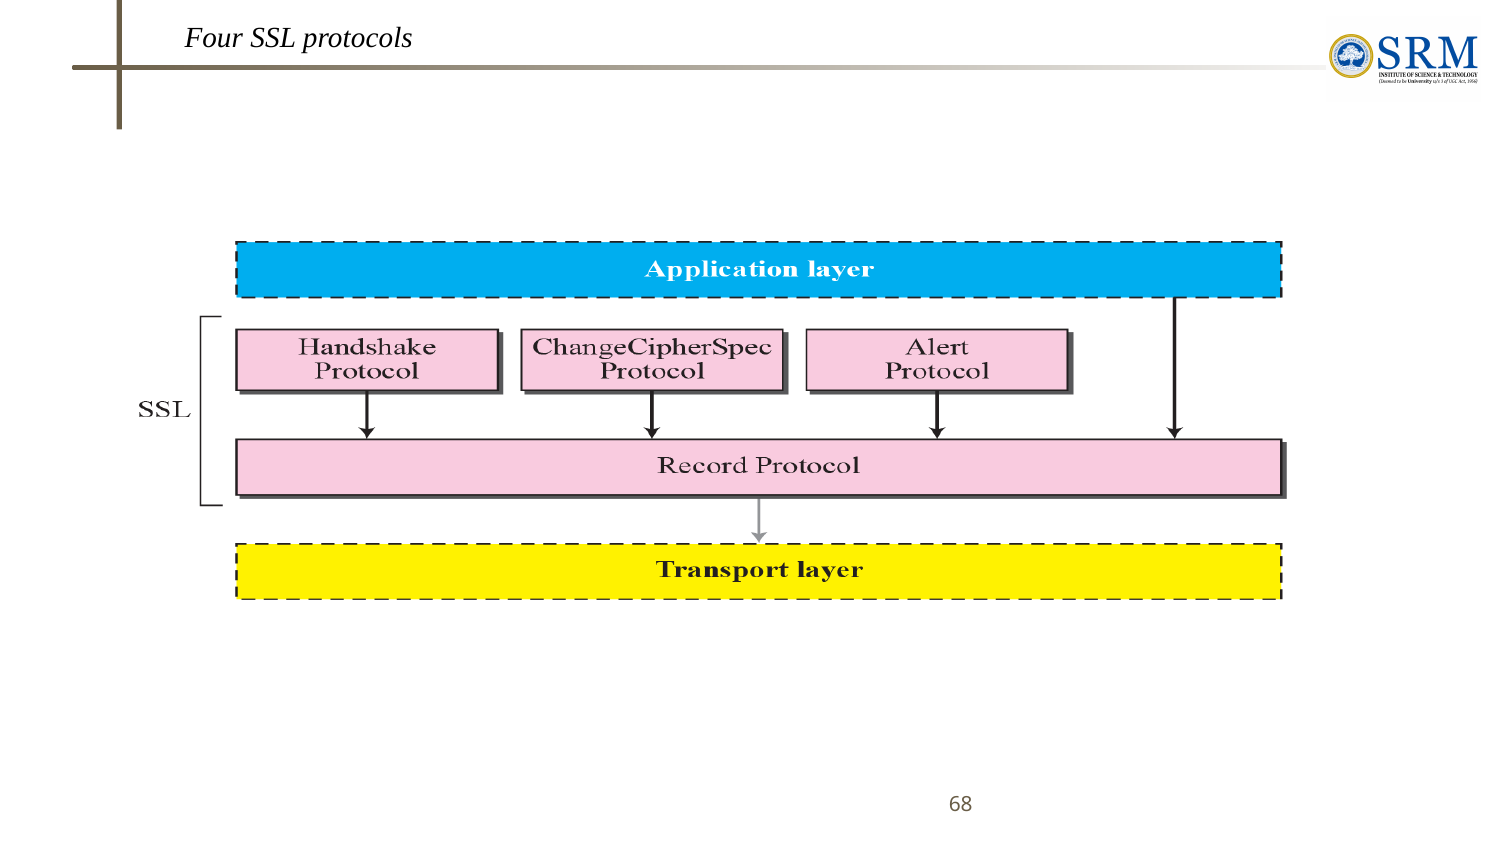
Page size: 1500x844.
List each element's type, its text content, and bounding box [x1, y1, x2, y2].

text_box Four SSL protocols [162, 11, 1100, 61]
text_box [116, 70, 122, 130]
picture [137, 241, 1287, 601]
text_box [72, 65, 1321, 70]
picture [1326, 16, 1481, 103]
text_box [116, 0, 122, 65]
slide_number 68 [512, 782, 988, 827]
